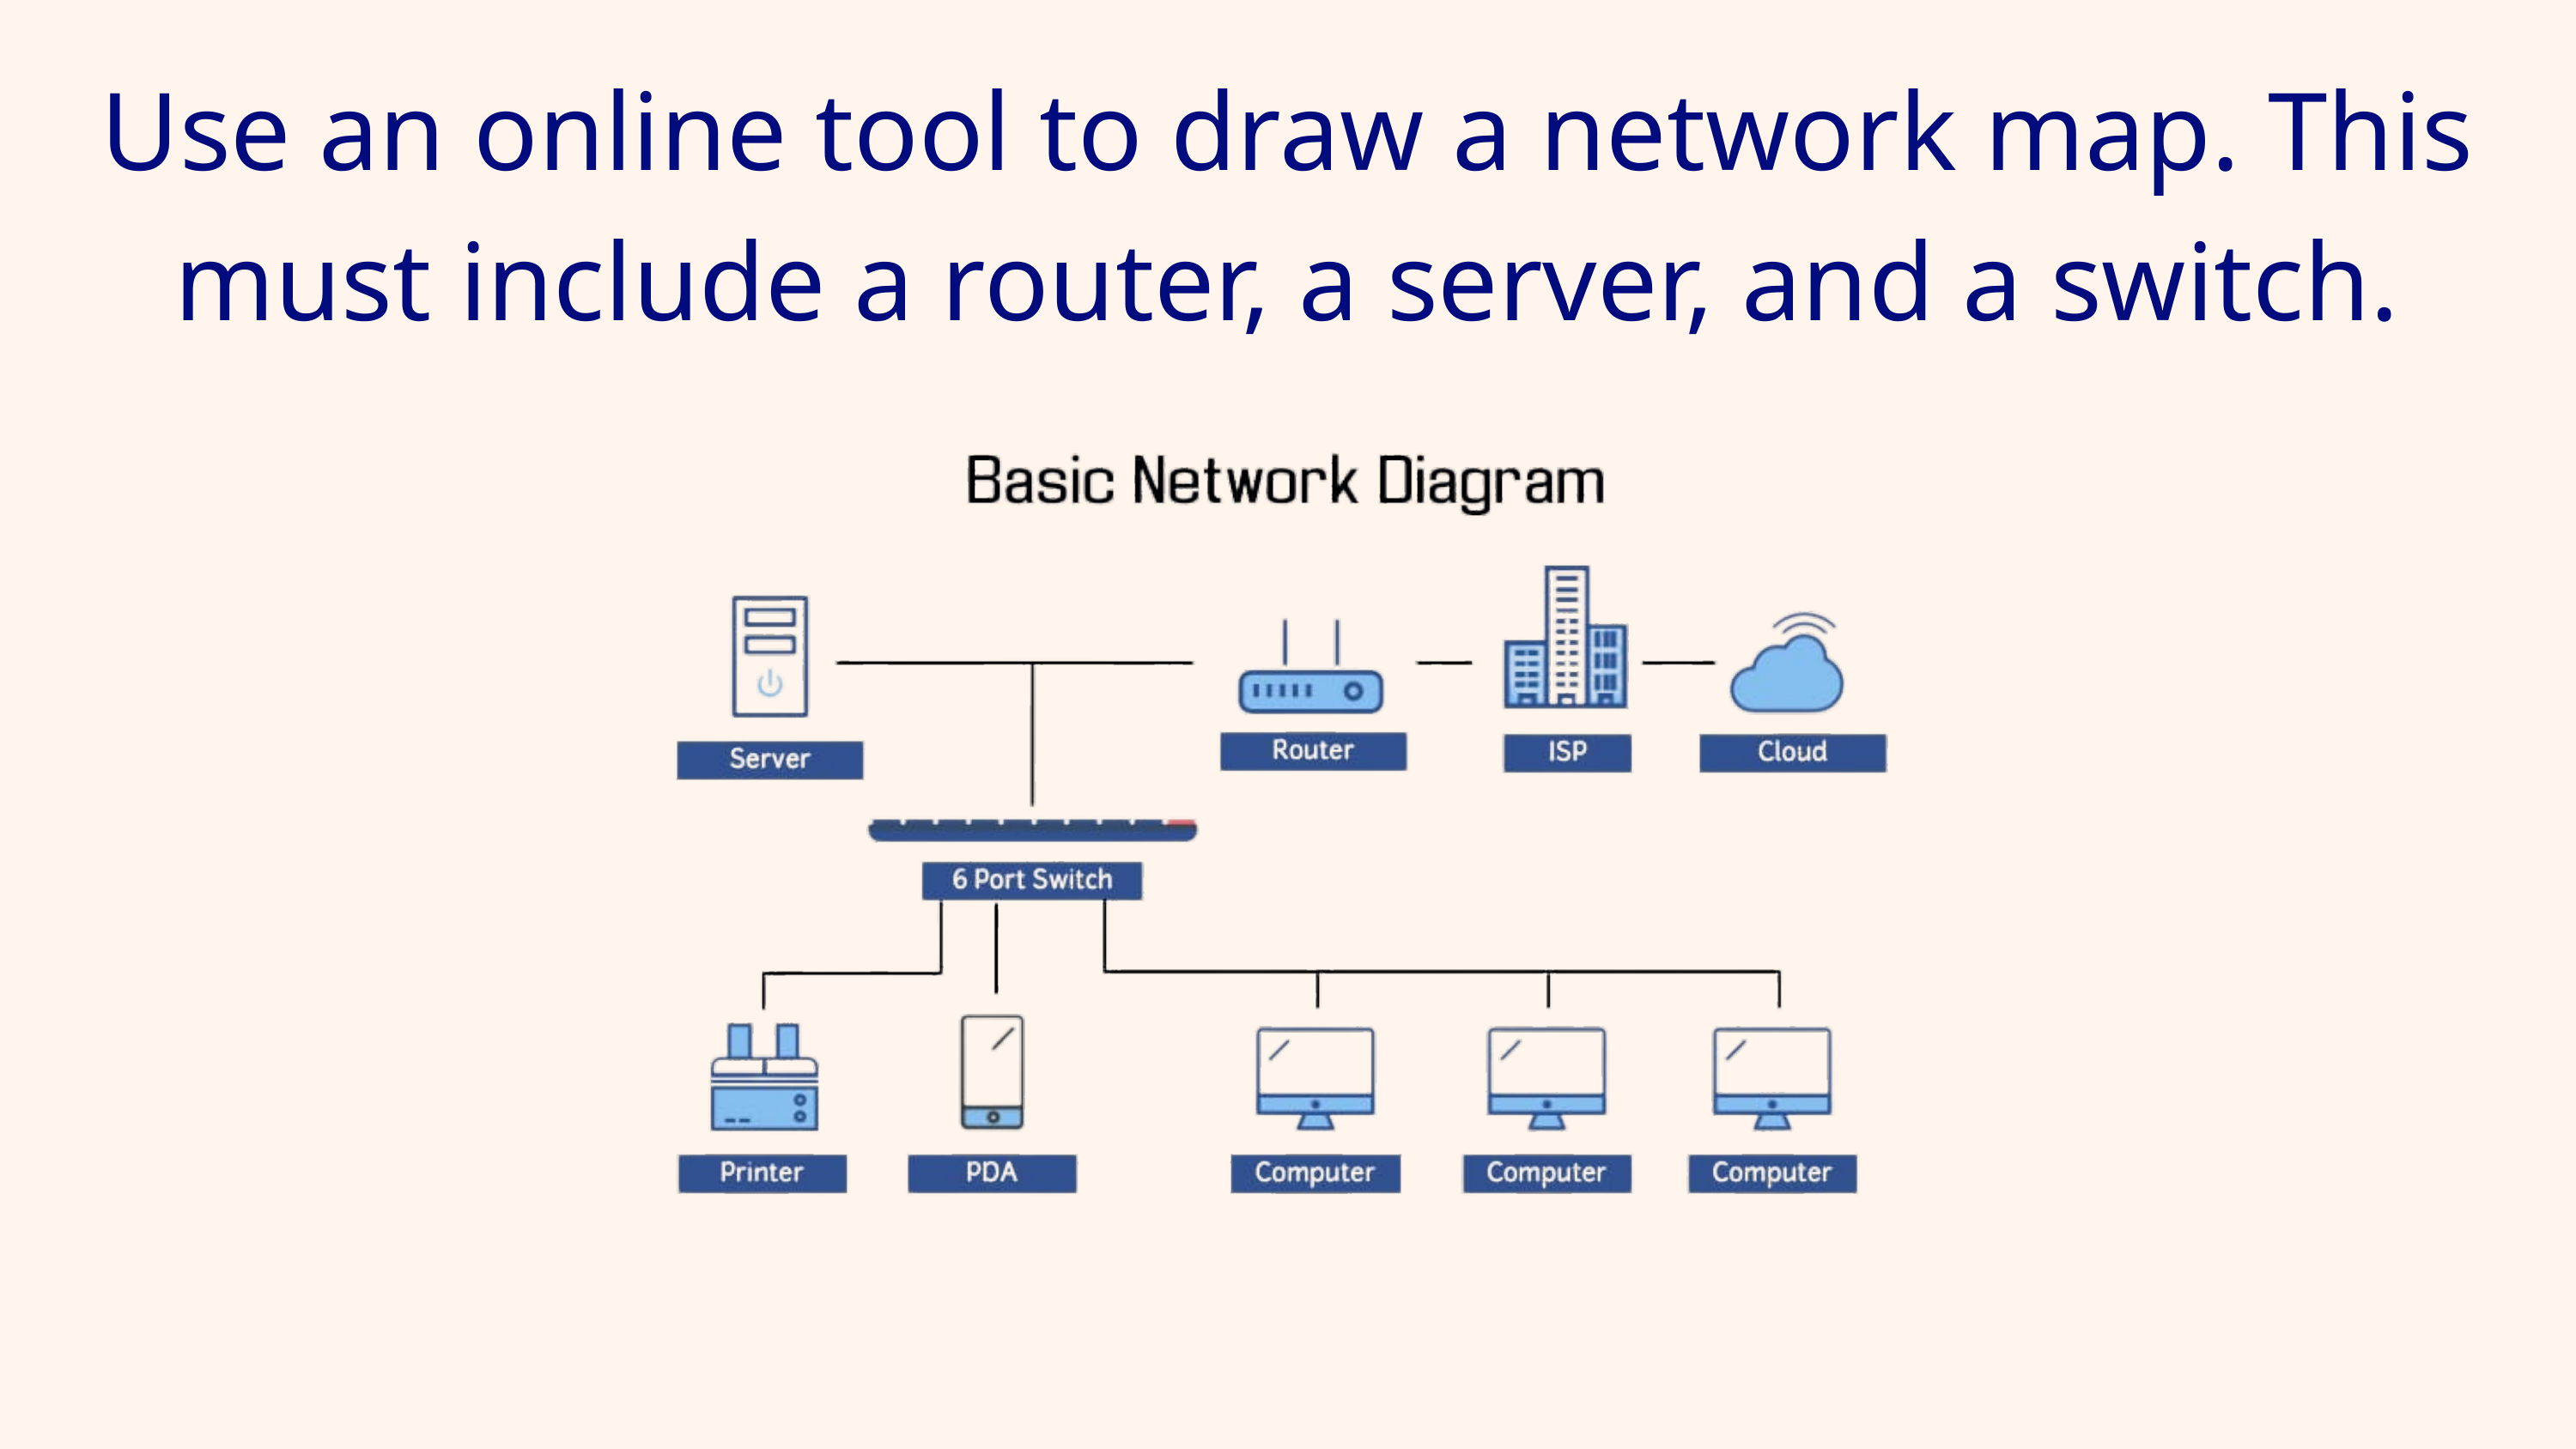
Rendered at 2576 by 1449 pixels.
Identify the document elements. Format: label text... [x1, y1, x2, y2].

text_box [578, 381, 1998, 1304]
text_box Use an online tool to draw a network map. This must include a router, a server, and a switch. [0, 41, 2576, 343]
